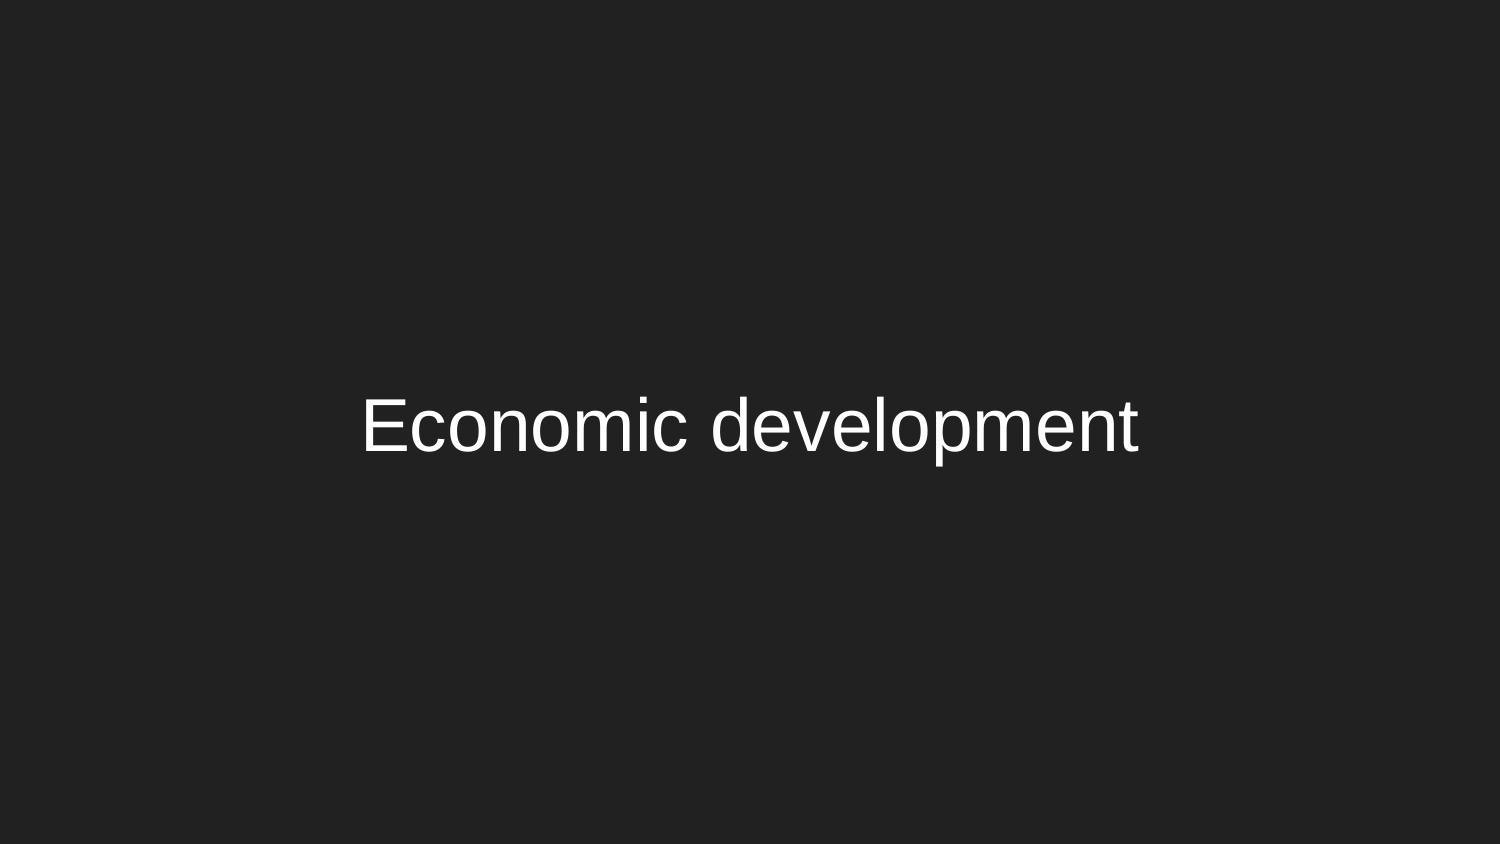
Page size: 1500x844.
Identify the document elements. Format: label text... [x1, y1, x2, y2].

title Economic development [51, 352, 1449, 491]
